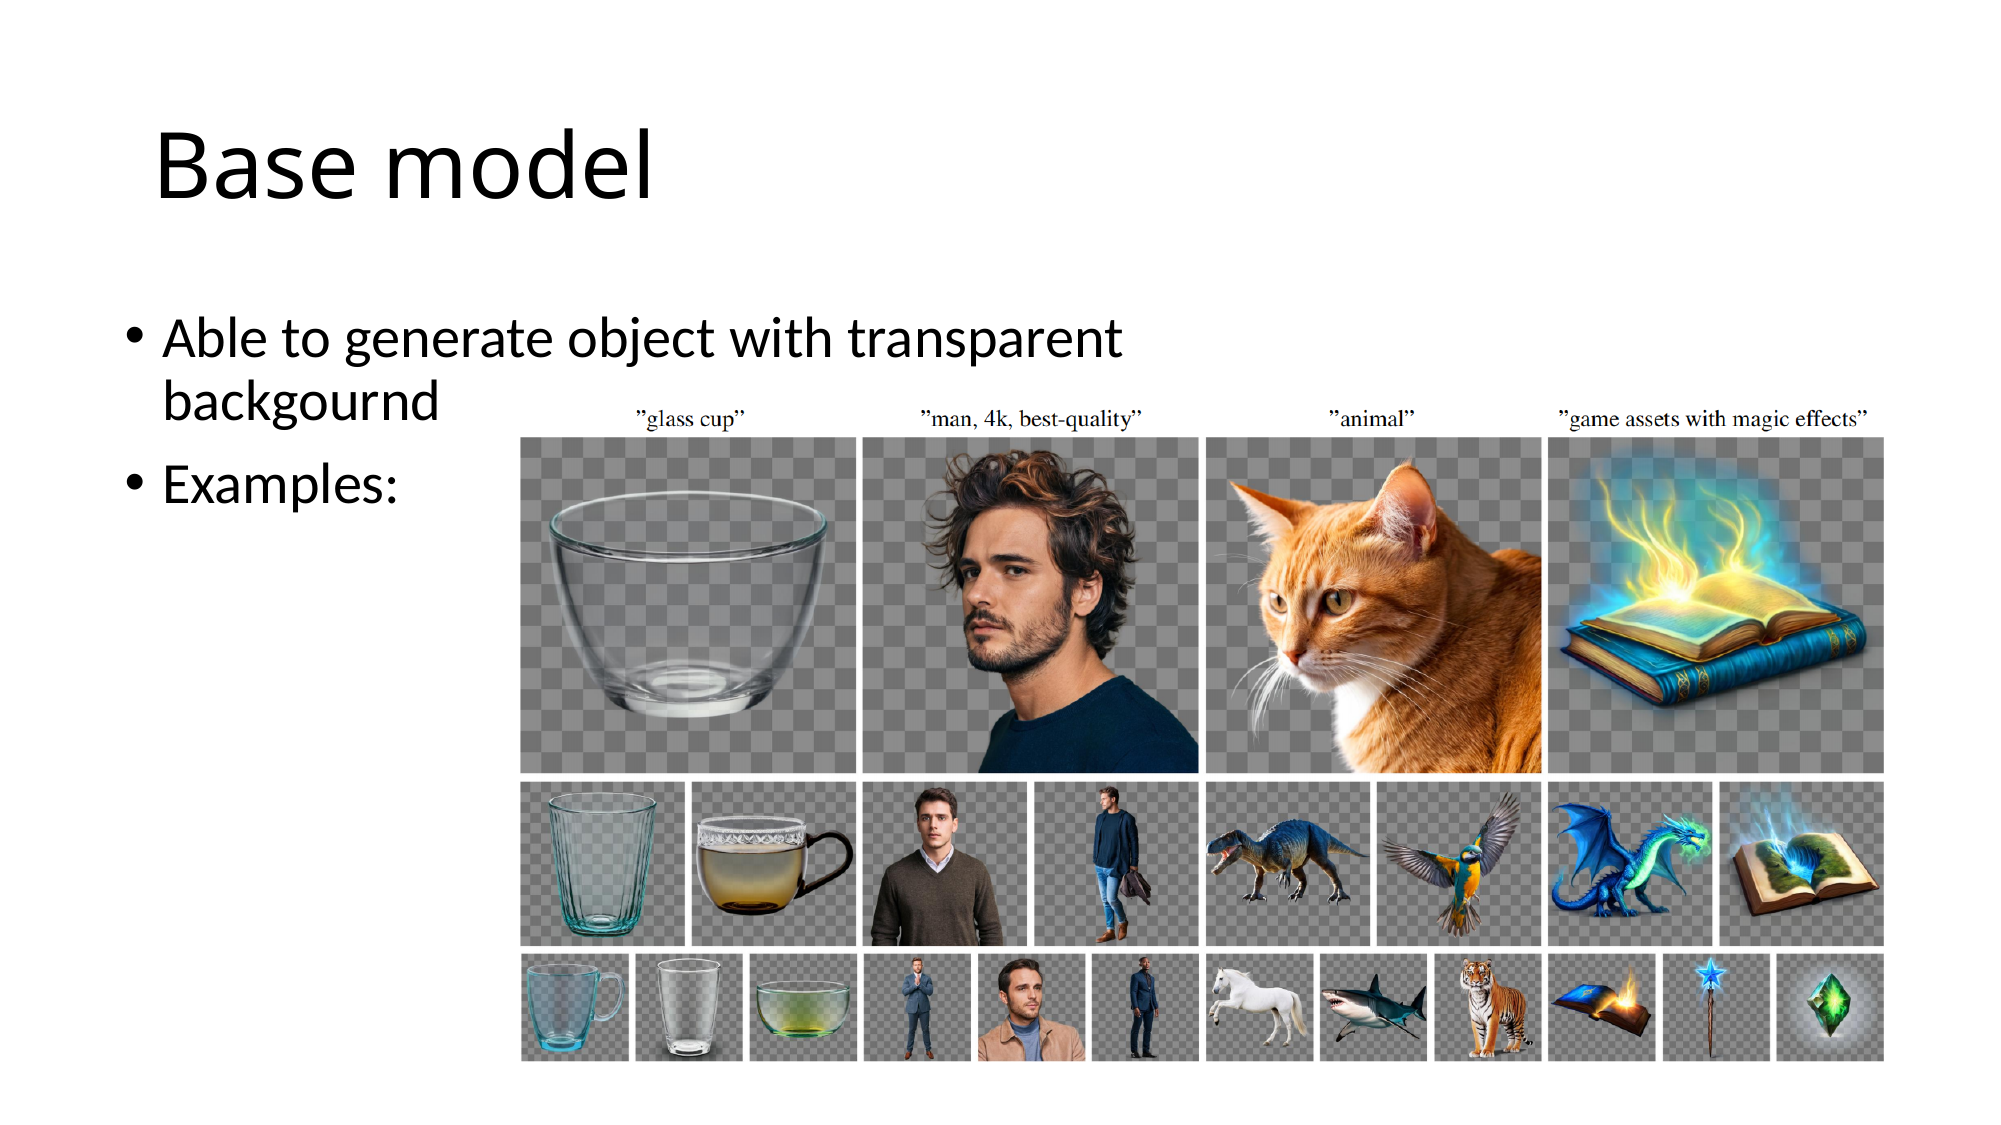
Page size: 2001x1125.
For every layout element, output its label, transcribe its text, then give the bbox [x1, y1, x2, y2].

title Base model [137, 59, 1863, 278]
list Able to generate object with transparent backgournd Examples: [109, 299, 1170, 1014]
picture [489, 389, 1904, 1074]
